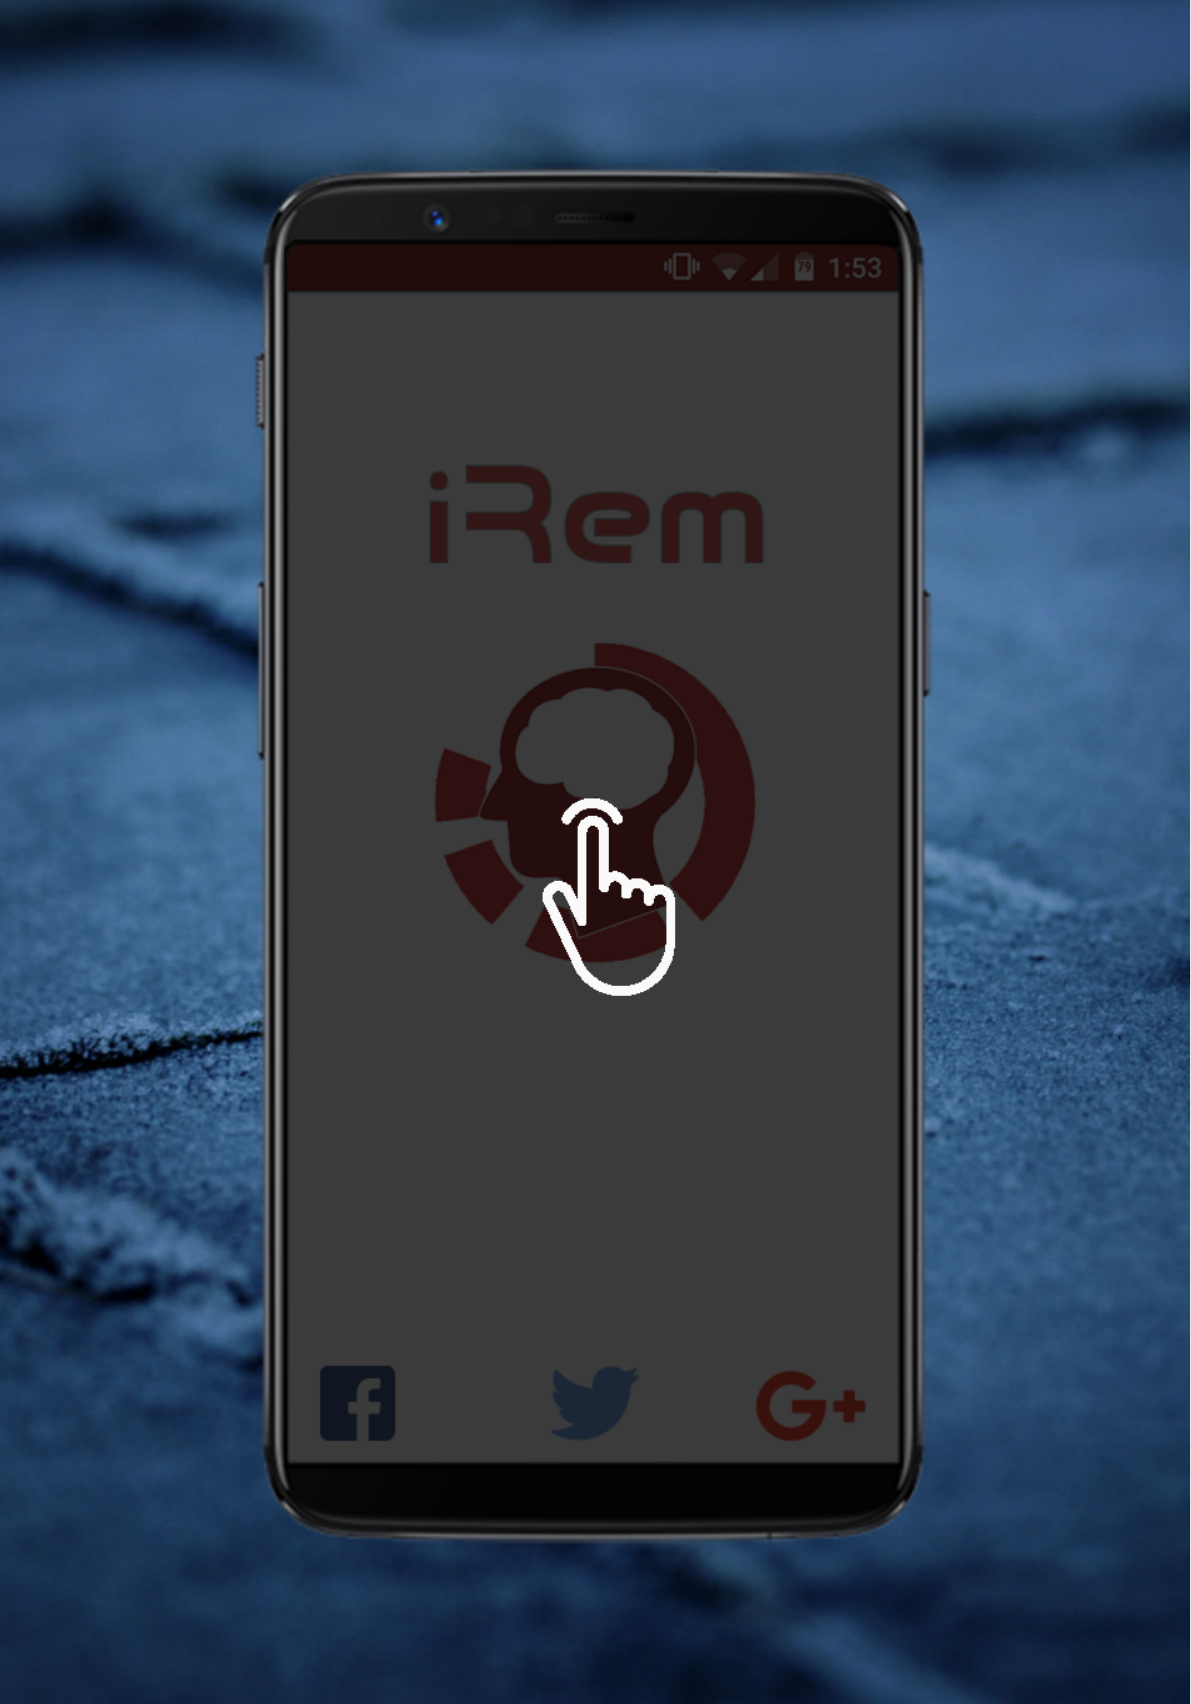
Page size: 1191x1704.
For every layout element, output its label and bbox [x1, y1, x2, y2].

text_box [0, 0, 1191, 1704]
picture [484, 766, 734, 1016]
